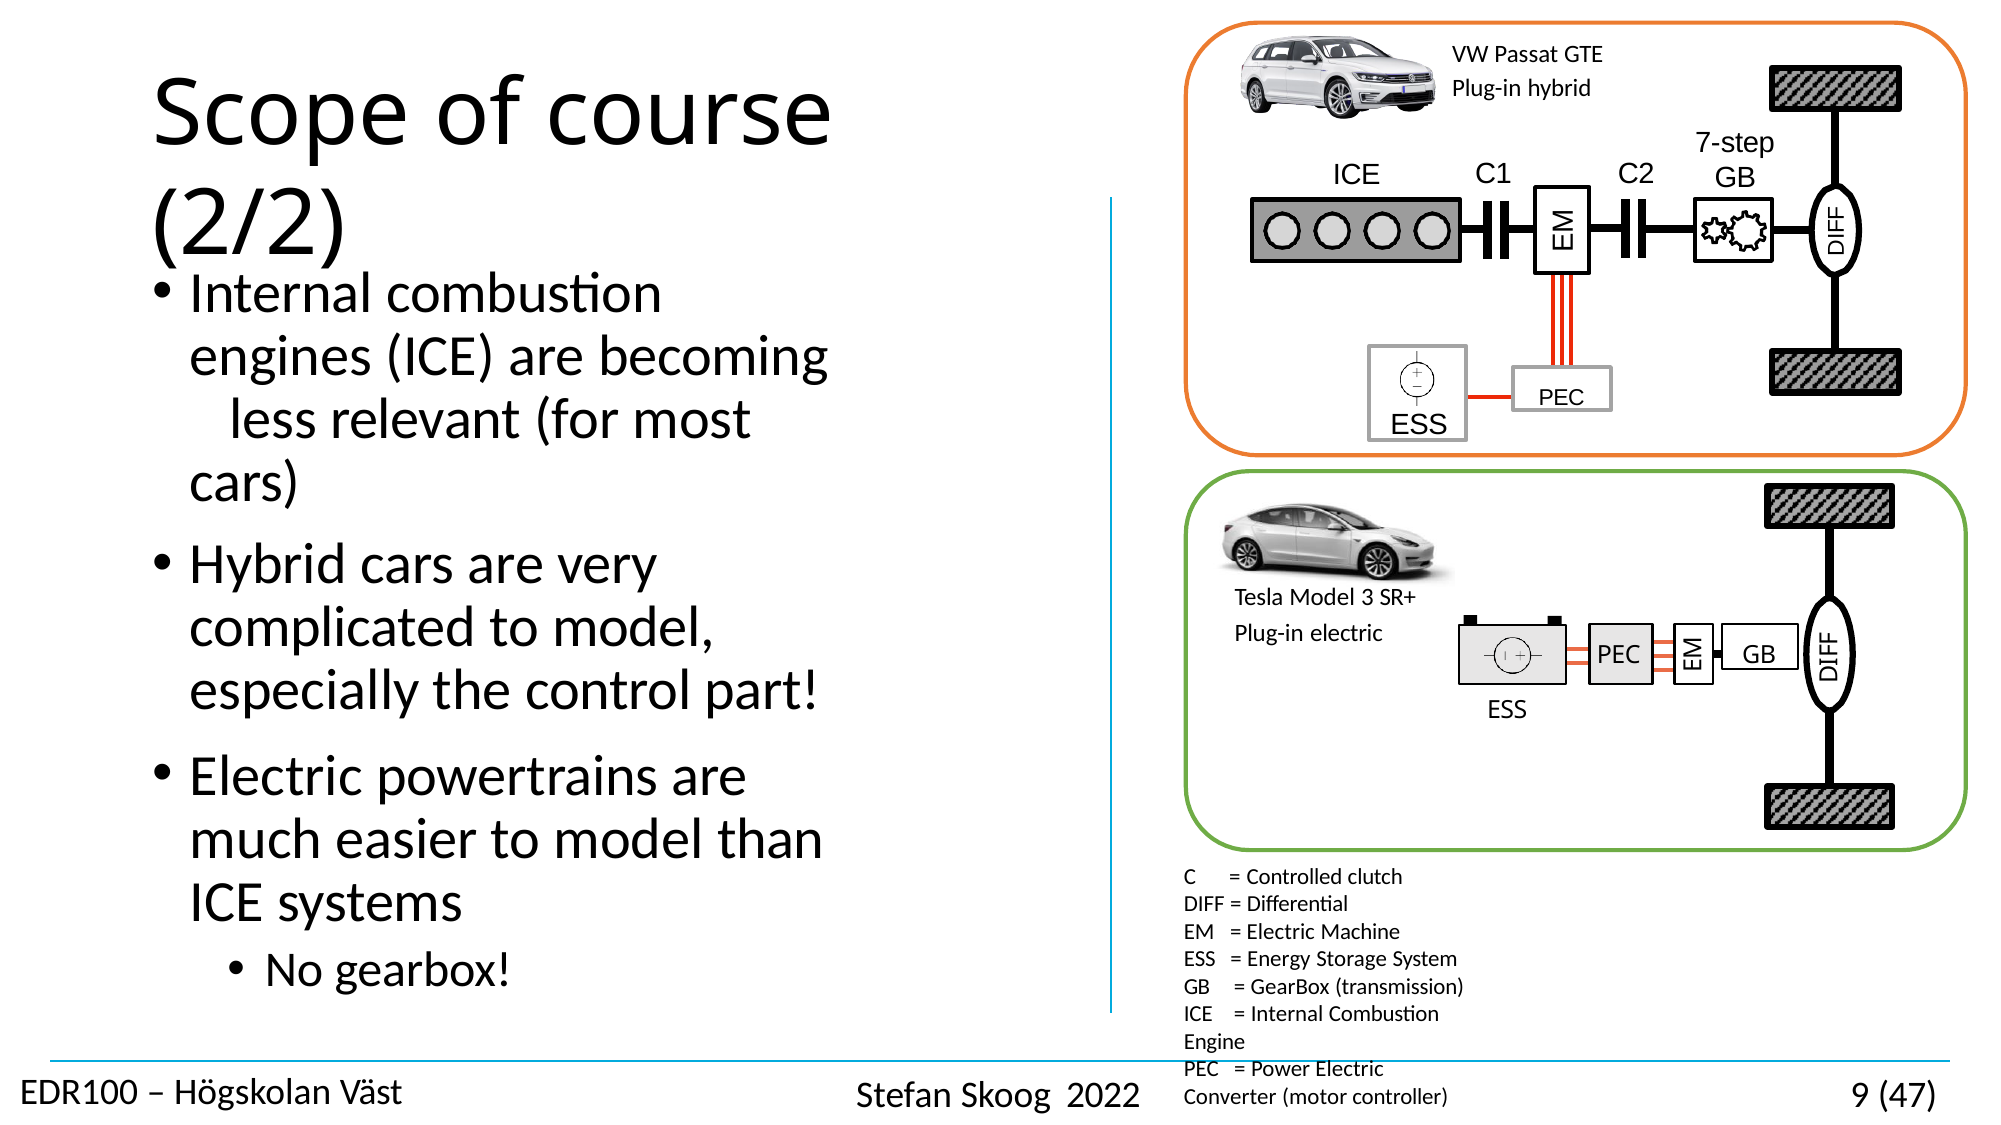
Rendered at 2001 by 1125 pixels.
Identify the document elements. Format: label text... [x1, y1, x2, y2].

picture [1239, 35, 1437, 119]
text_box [1483, 184, 1647, 276]
title Scope of course (2/2) [150, 51, 939, 274]
text_box EM = Electric Machine ESS = Energy Storage System GB = GearBox (transmission) ICE = Internal Combustion Engine PEC = Power Electric Converter (motor controller) [1181, 914, 1659, 1109]
slide_number 9 (47) [1844, 1076, 1960, 1125]
text_box C = Controlled clutch [1181, 860, 1406, 889]
text_box Internal combustion engines (ICE) are becoming less relevant (for most cars) Hybrid cars are very complicated to model, especially the control part! Electric powertrains are much easier to model than ICE systems No gearbox! [150, 274, 843, 997]
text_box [1183, 468, 1969, 853]
text_box DIFF = Differential [1181, 886, 1355, 914]
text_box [1183, 20, 1969, 458]
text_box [1249, 64, 1903, 443]
footer EDR100 – Högskolan Väst [17, 1074, 407, 1125]
slide_number Stefan Skoog 2022 [853, 1076, 1147, 1125]
